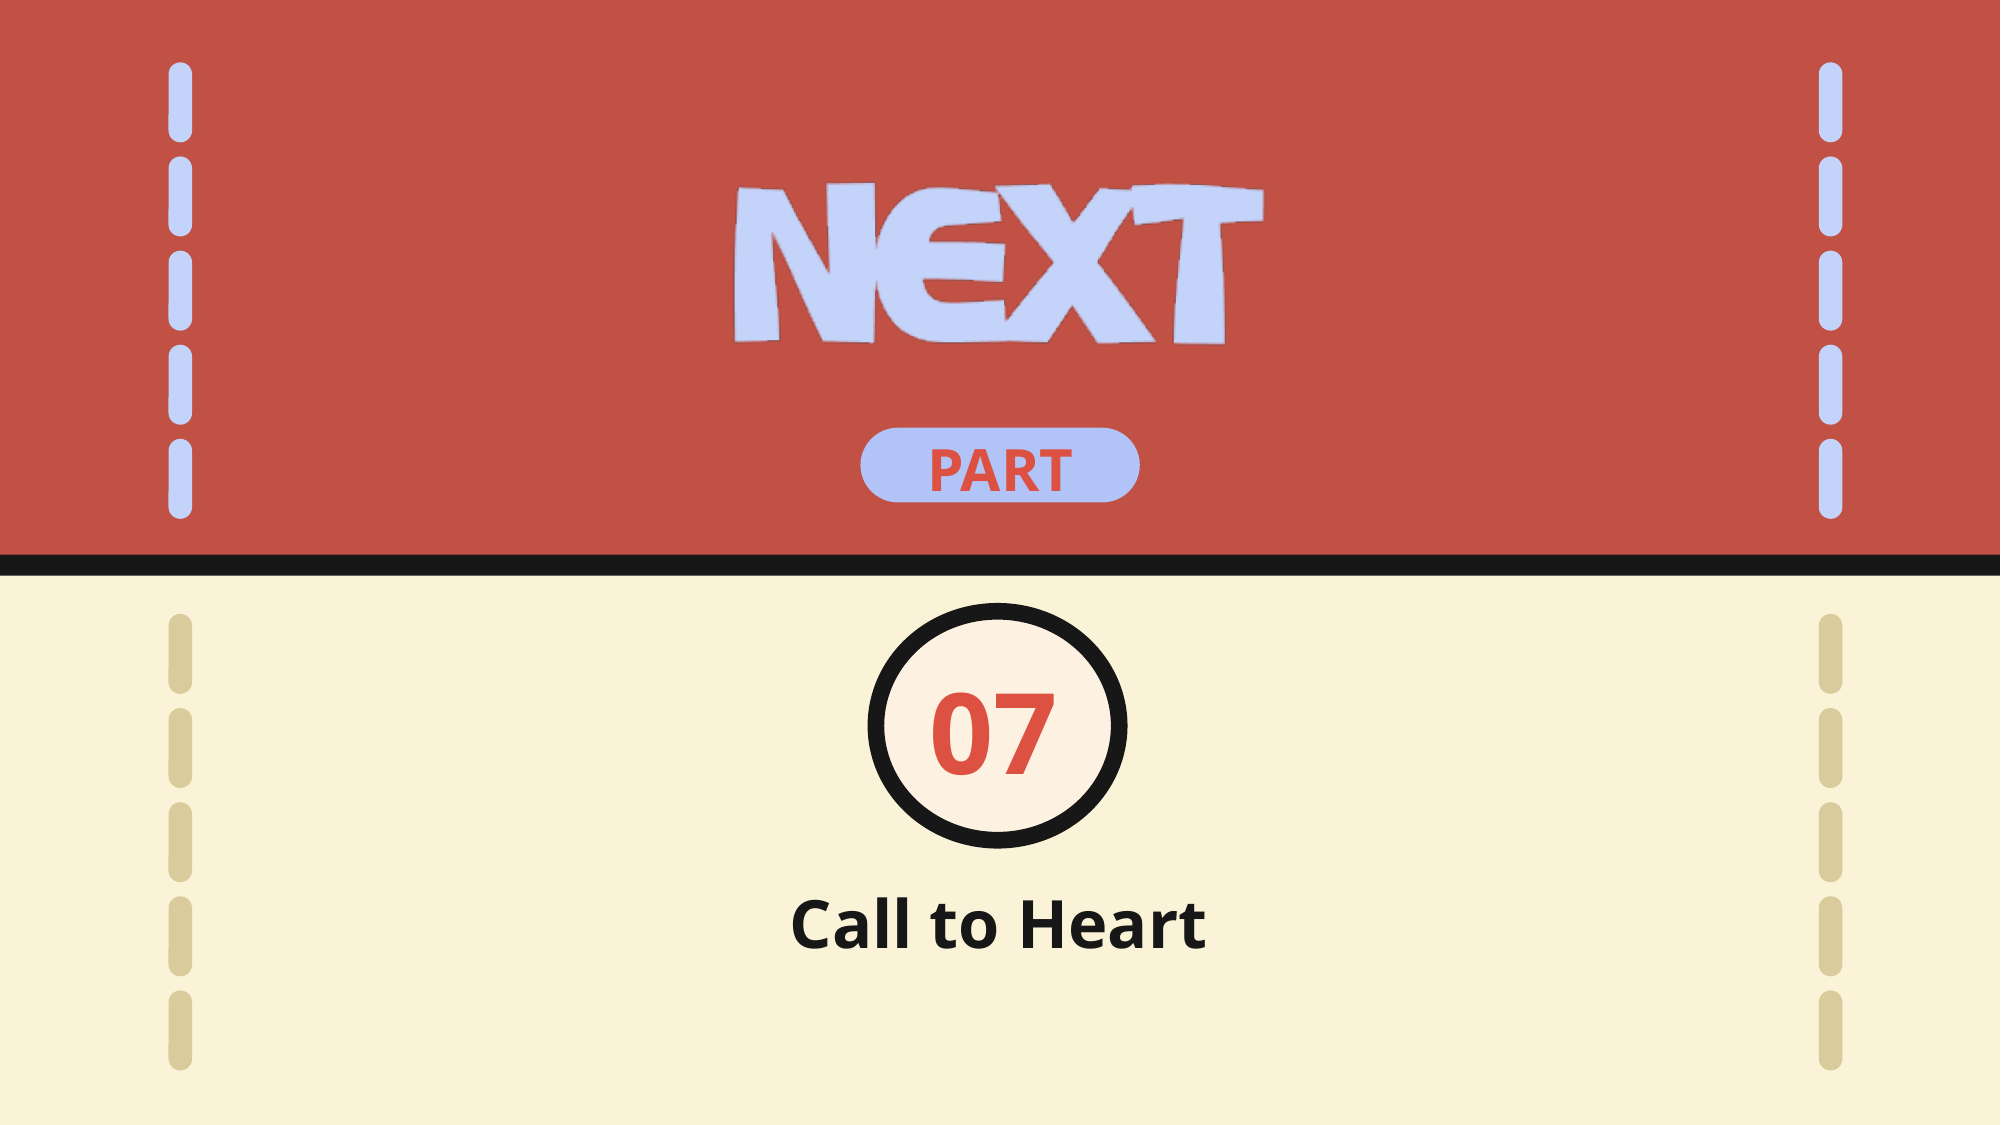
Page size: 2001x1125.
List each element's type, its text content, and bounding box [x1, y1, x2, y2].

text_box [1818, 896, 1843, 977]
text_box [1818, 990, 1843, 1071]
text_box Call to Heart [168, 874, 1829, 970]
text_box [1818, 613, 1843, 694]
text_box [0, 554, 2000, 576]
text_box [0, 576, 2000, 1125]
text_box [1818, 438, 1843, 519]
text_box 07 [875, 611, 1120, 841]
text_box [168, 62, 193, 143]
picture [695, 133, 1305, 385]
text_box [1818, 802, 1843, 883]
text_box PART [905, 425, 1095, 495]
text_box [1818, 62, 1843, 143]
text_box [1818, 156, 1843, 237]
text_box [168, 438, 193, 519]
text_box [168, 708, 193, 788]
text_box [168, 156, 193, 237]
text_box [168, 613, 193, 694]
text_box [168, 896, 193, 977]
text_box [168, 250, 193, 331]
text_box [168, 990, 193, 1071]
text_box [1818, 344, 1843, 425]
text_box [168, 802, 193, 883]
text_box [1818, 250, 1843, 331]
text_box [0, 0, 2000, 554]
text_box [168, 344, 193, 425]
text_box [1818, 708, 1843, 788]
text_box [860, 427, 1140, 503]
